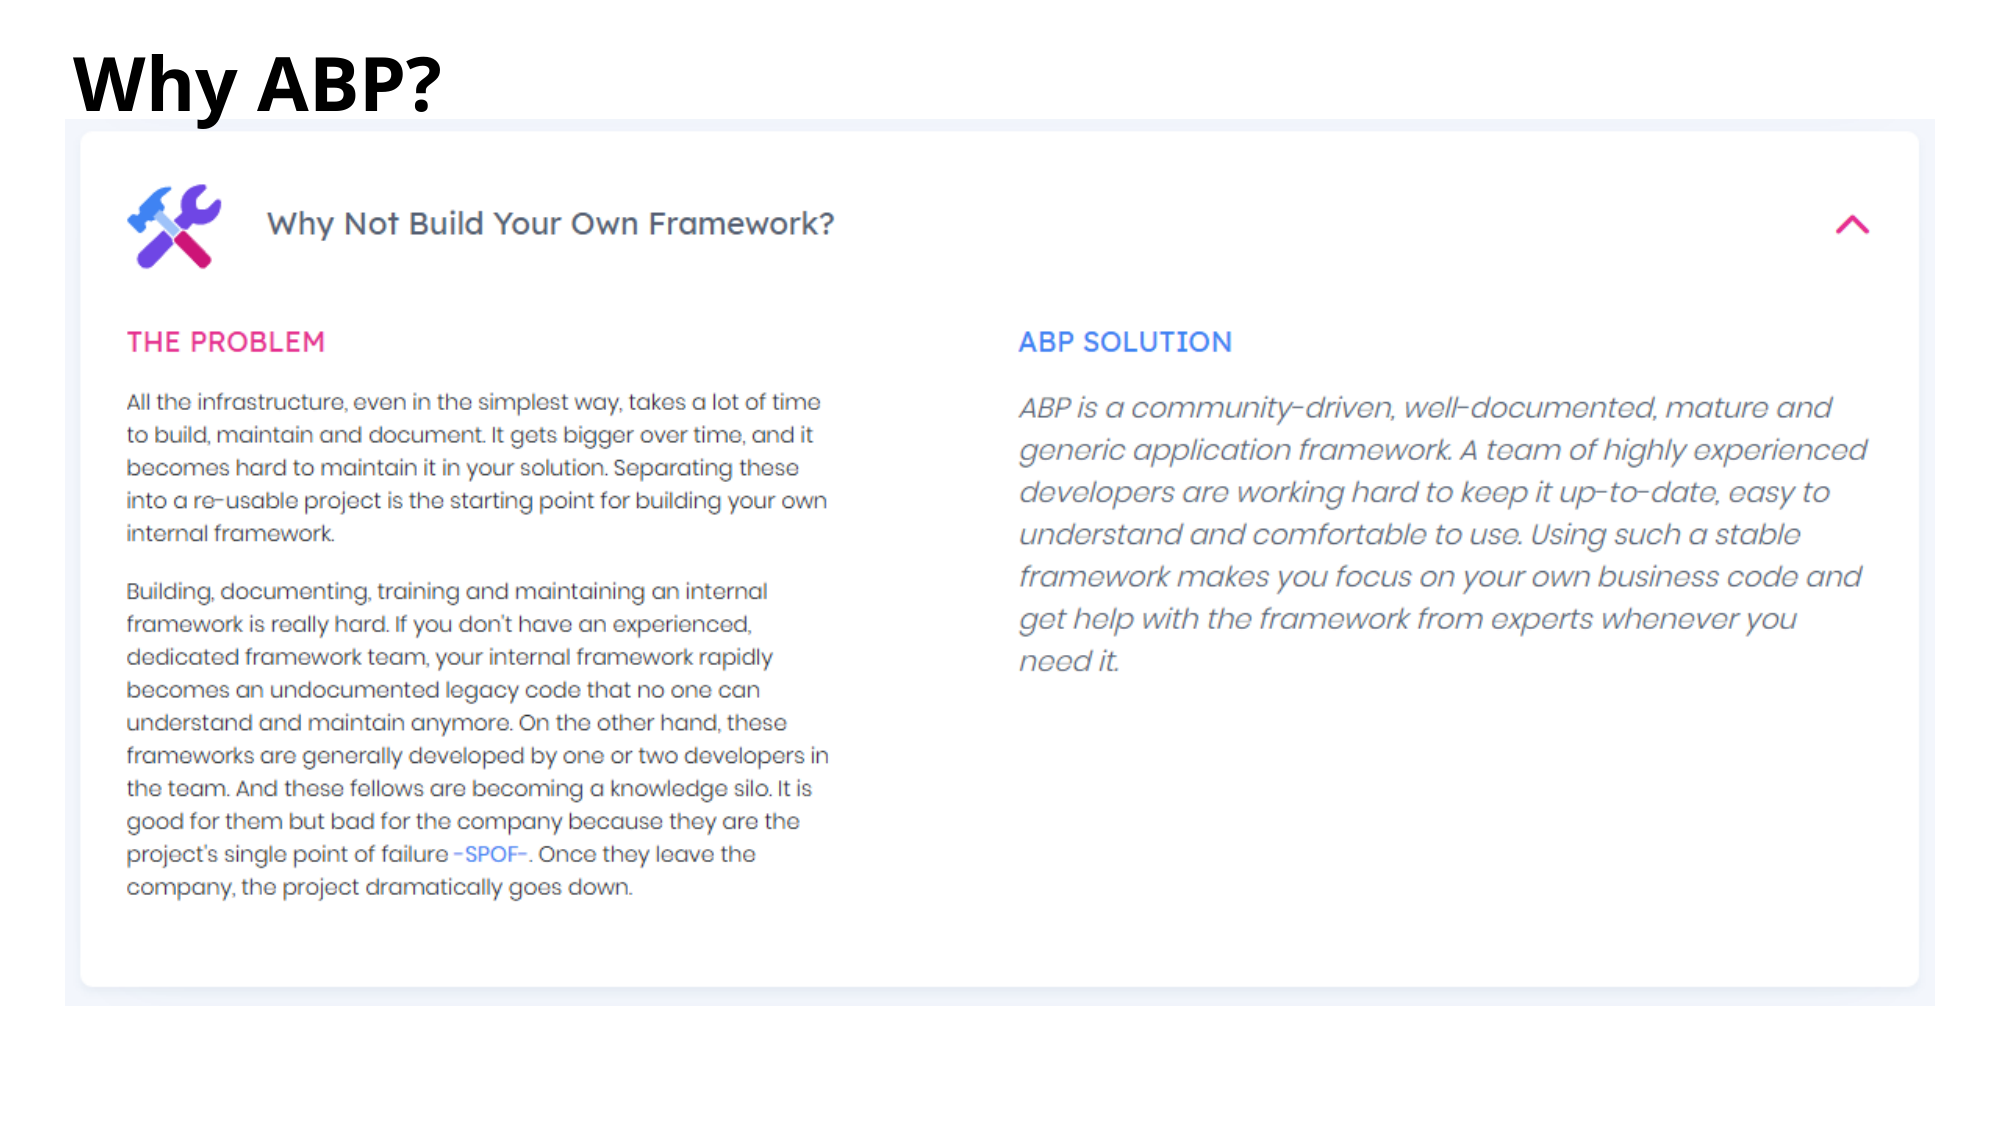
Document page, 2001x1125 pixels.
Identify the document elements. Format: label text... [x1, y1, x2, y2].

text_box Why ABP? [58, 29, 1903, 146]
picture [65, 119, 1935, 1006]
